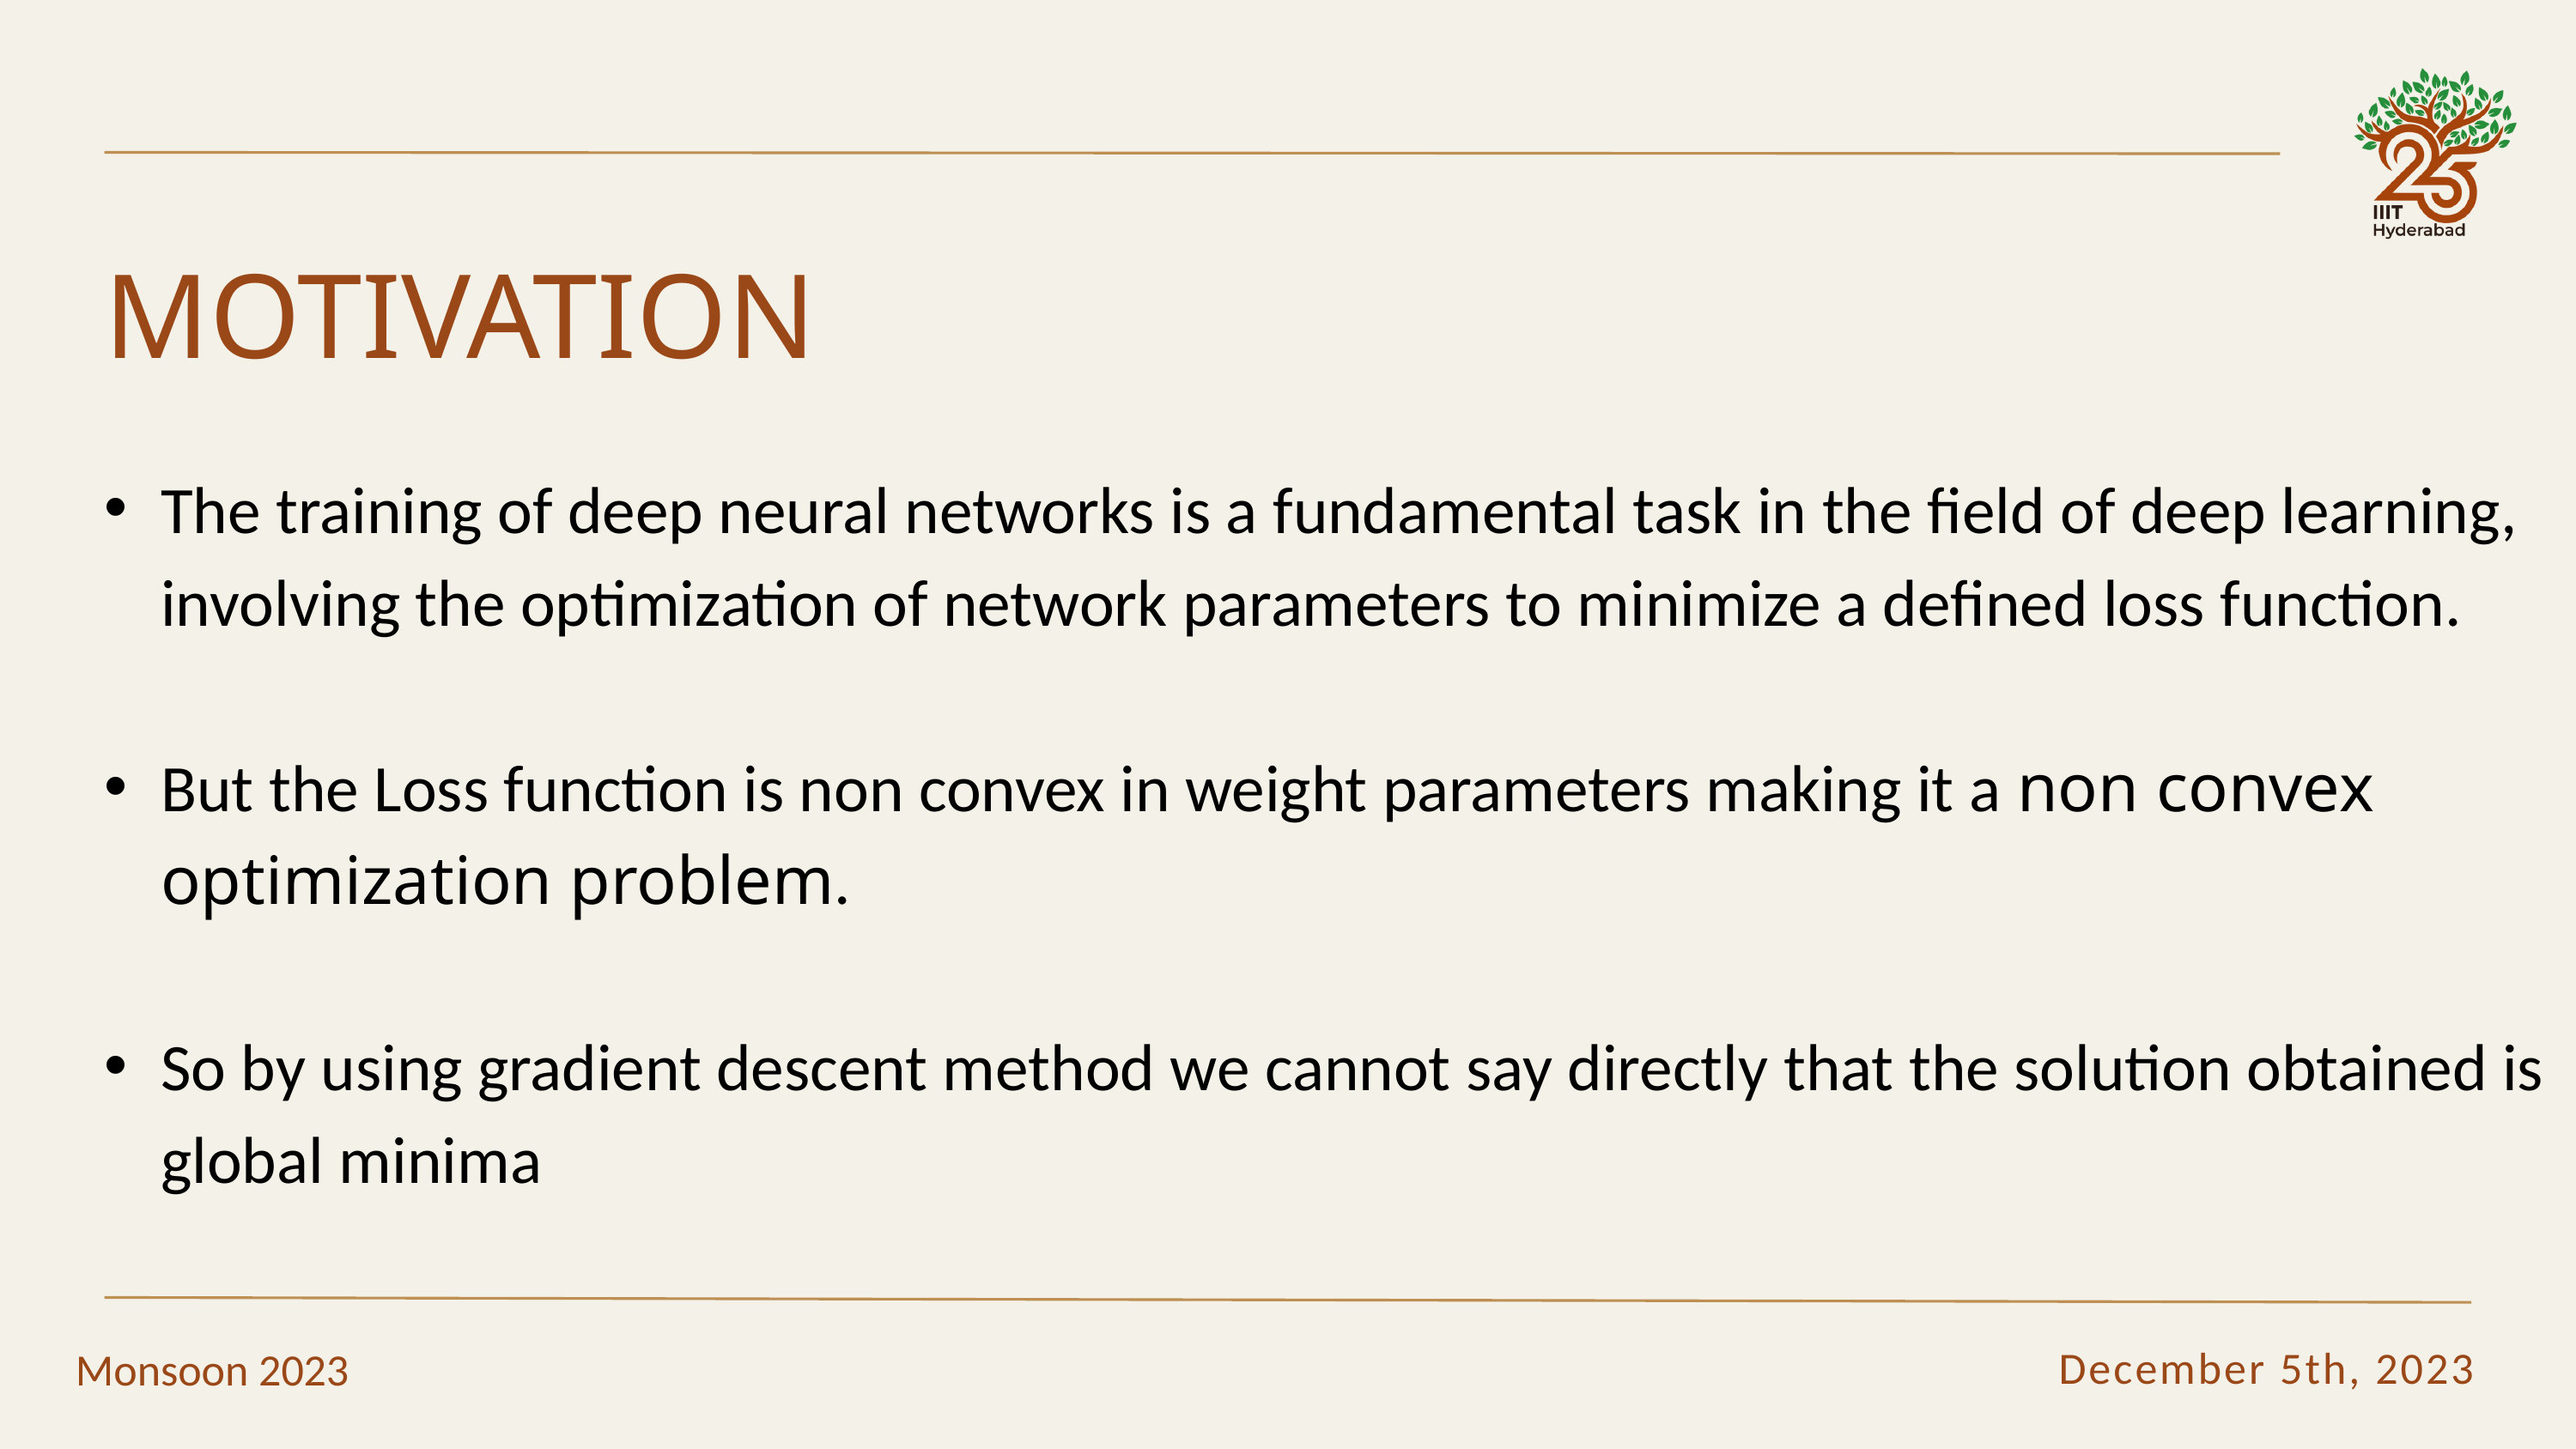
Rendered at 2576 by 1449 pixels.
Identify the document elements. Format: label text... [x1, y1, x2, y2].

text_box The training of deep neural networks is a fundamental task in the field of deep learning, involving the optimization of network parameters to minimize a defined loss function. But the Loss function is non convex in weight parameters making it a non convex optimization problem. So by using gradient descent method we cannot say directly that the solution obtained is global minima [47, 453, 2576, 1197]
text_box December 5th, 2023 [1753, 1331, 2475, 1394]
text_box MOTIVATION [104, 251, 1943, 382]
text_box [2350, 65, 2520, 239]
text_box Monsoon 2023 [75, 1331, 349, 1395]
